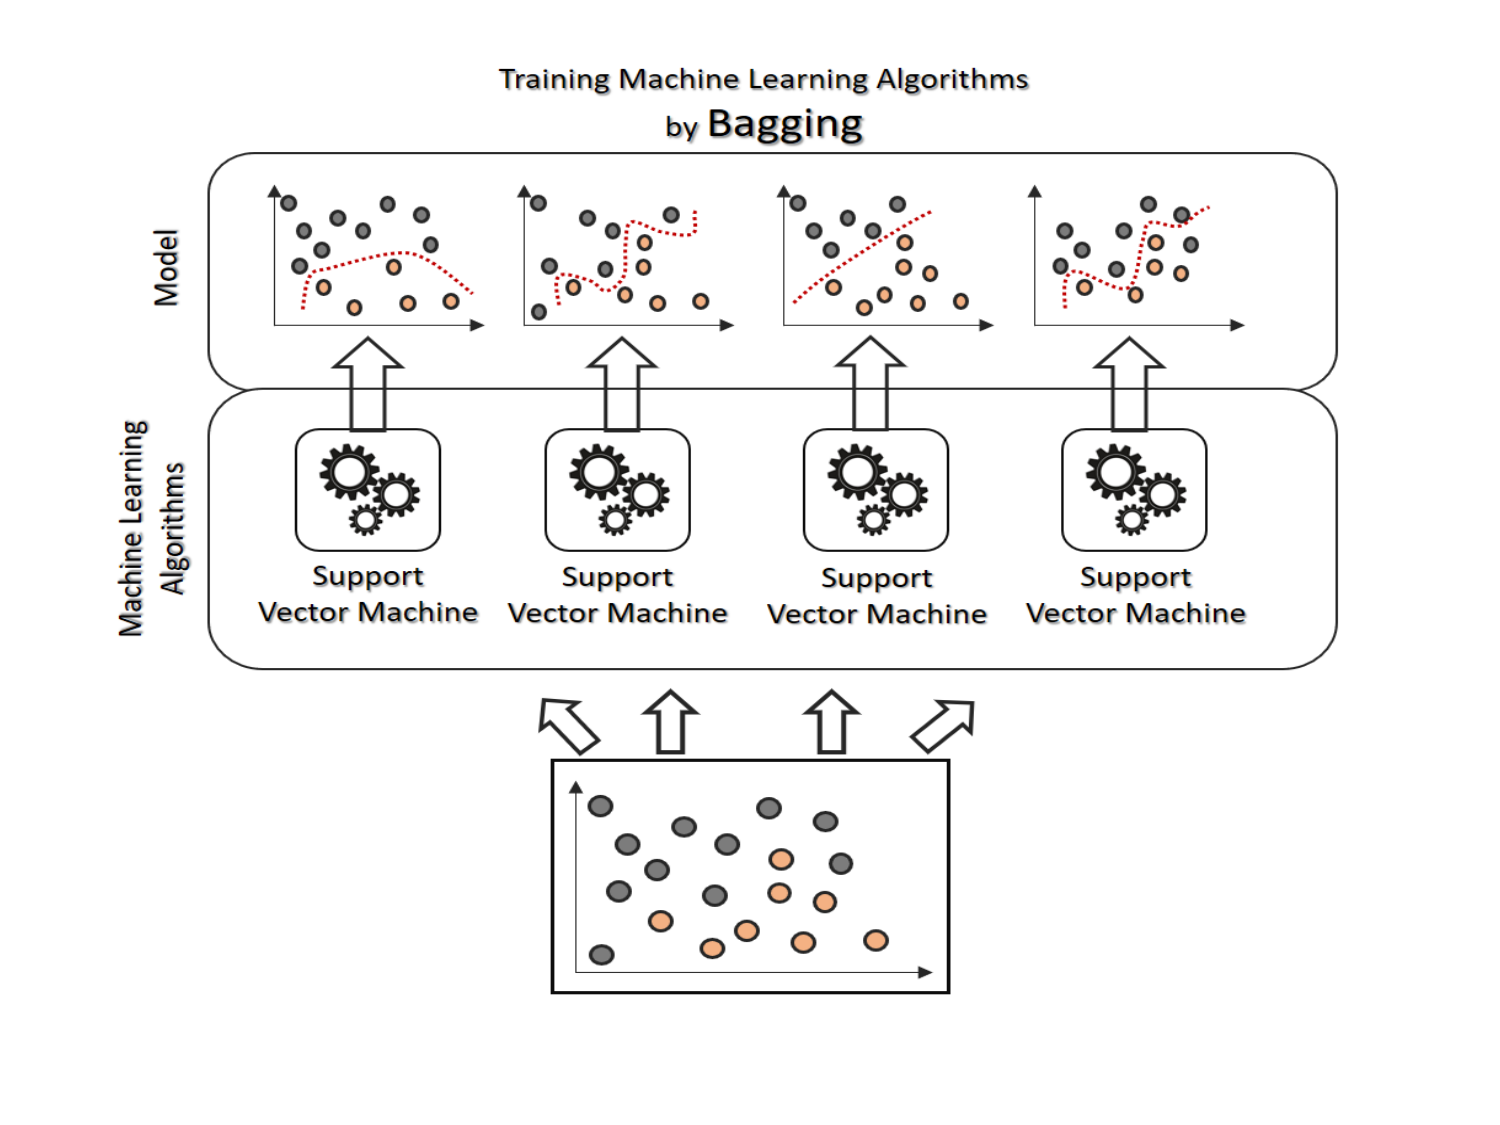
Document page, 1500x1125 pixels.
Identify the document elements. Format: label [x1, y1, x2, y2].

list [87, 38, 1376, 1006]
